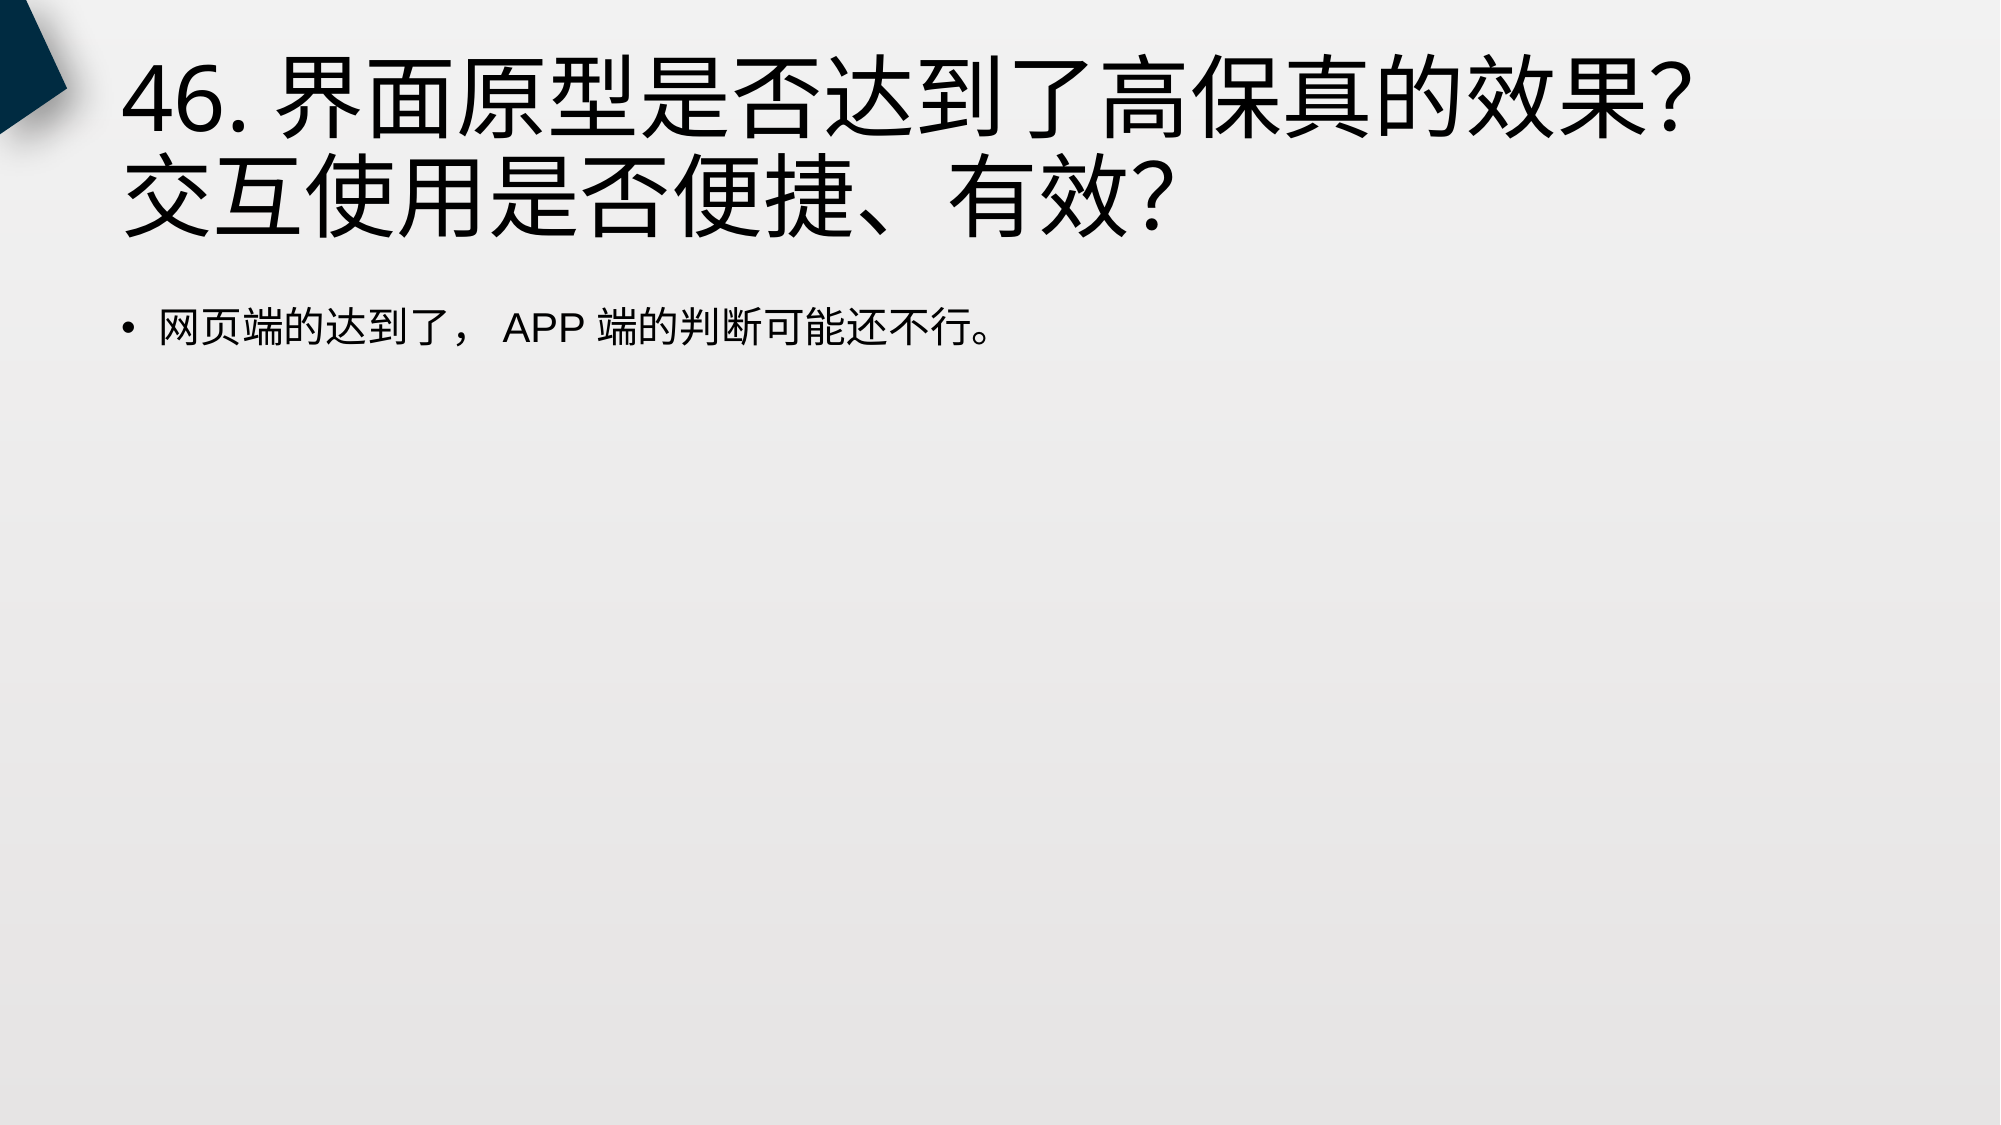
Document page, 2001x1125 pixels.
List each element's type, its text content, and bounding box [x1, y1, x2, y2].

title 46.界面原型是否达到了高保真的效果？交互使用是否便捷、有效？ [106, 42, 1832, 260]
text_box [0, 0, 68, 135]
list 网页端的达到了，APP端的判断可能还不行。 [106, 299, 1832, 1014]
